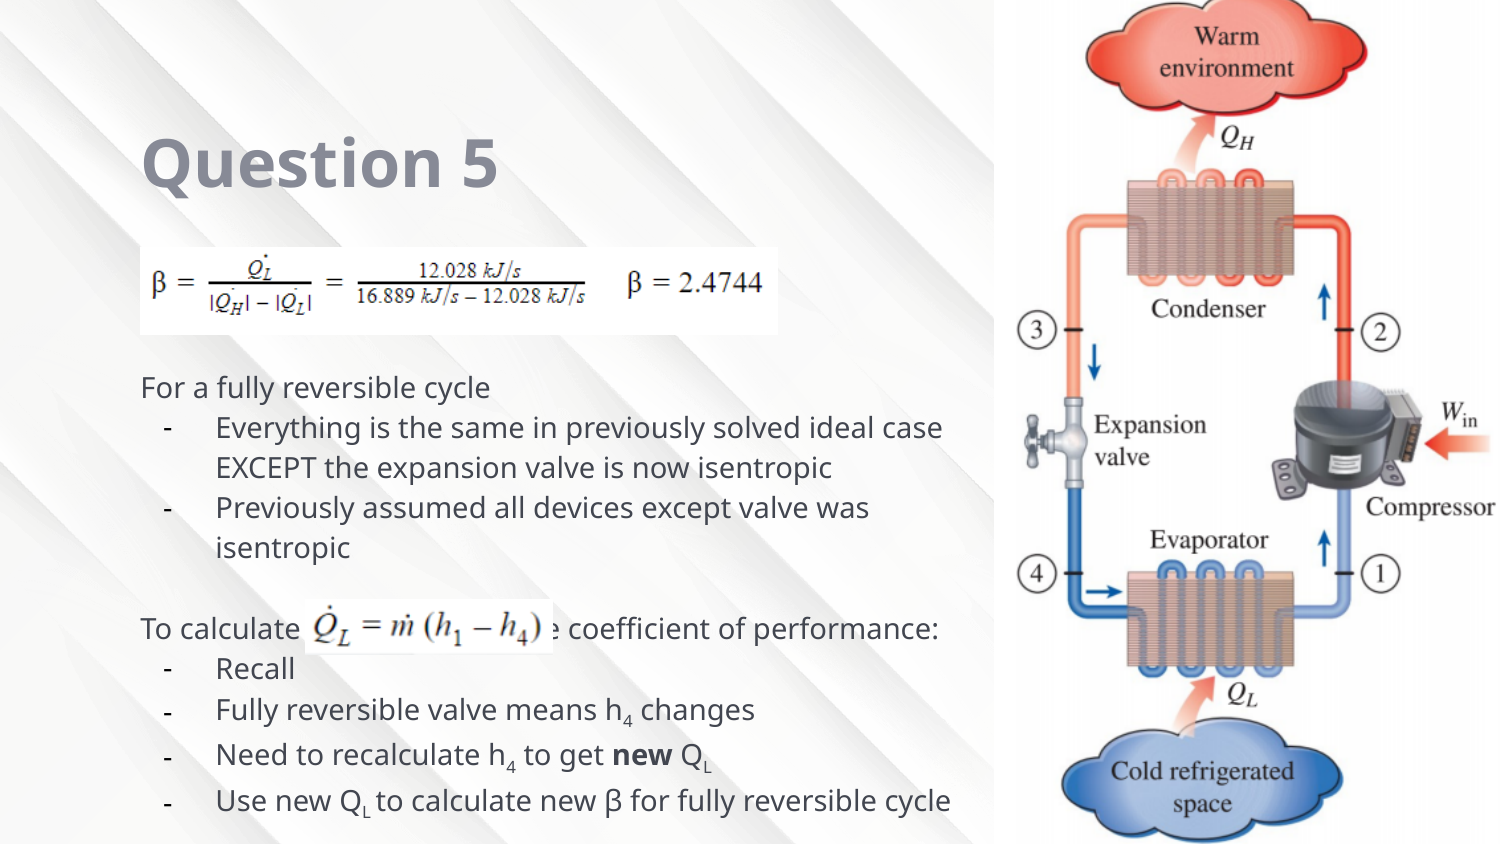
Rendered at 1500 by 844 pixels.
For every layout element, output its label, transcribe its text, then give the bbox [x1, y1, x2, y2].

title Question 5 [140, 137, 989, 203]
list For a fully reversible cycle Everything is the same in previously solved ideal case EXCEPT the expansion valve is now isentropic Previously assumed all devices except valve was isentropic To calculate the fully reversible coefficient of performance: Recall Fully reversible valve means h4 changes Need to recalculate h4 to get new QL Use new QL to calculate new ꞵ for fully reversible cycle [140, 363, 975, 786]
picture [0, 0, 1500, 844]
